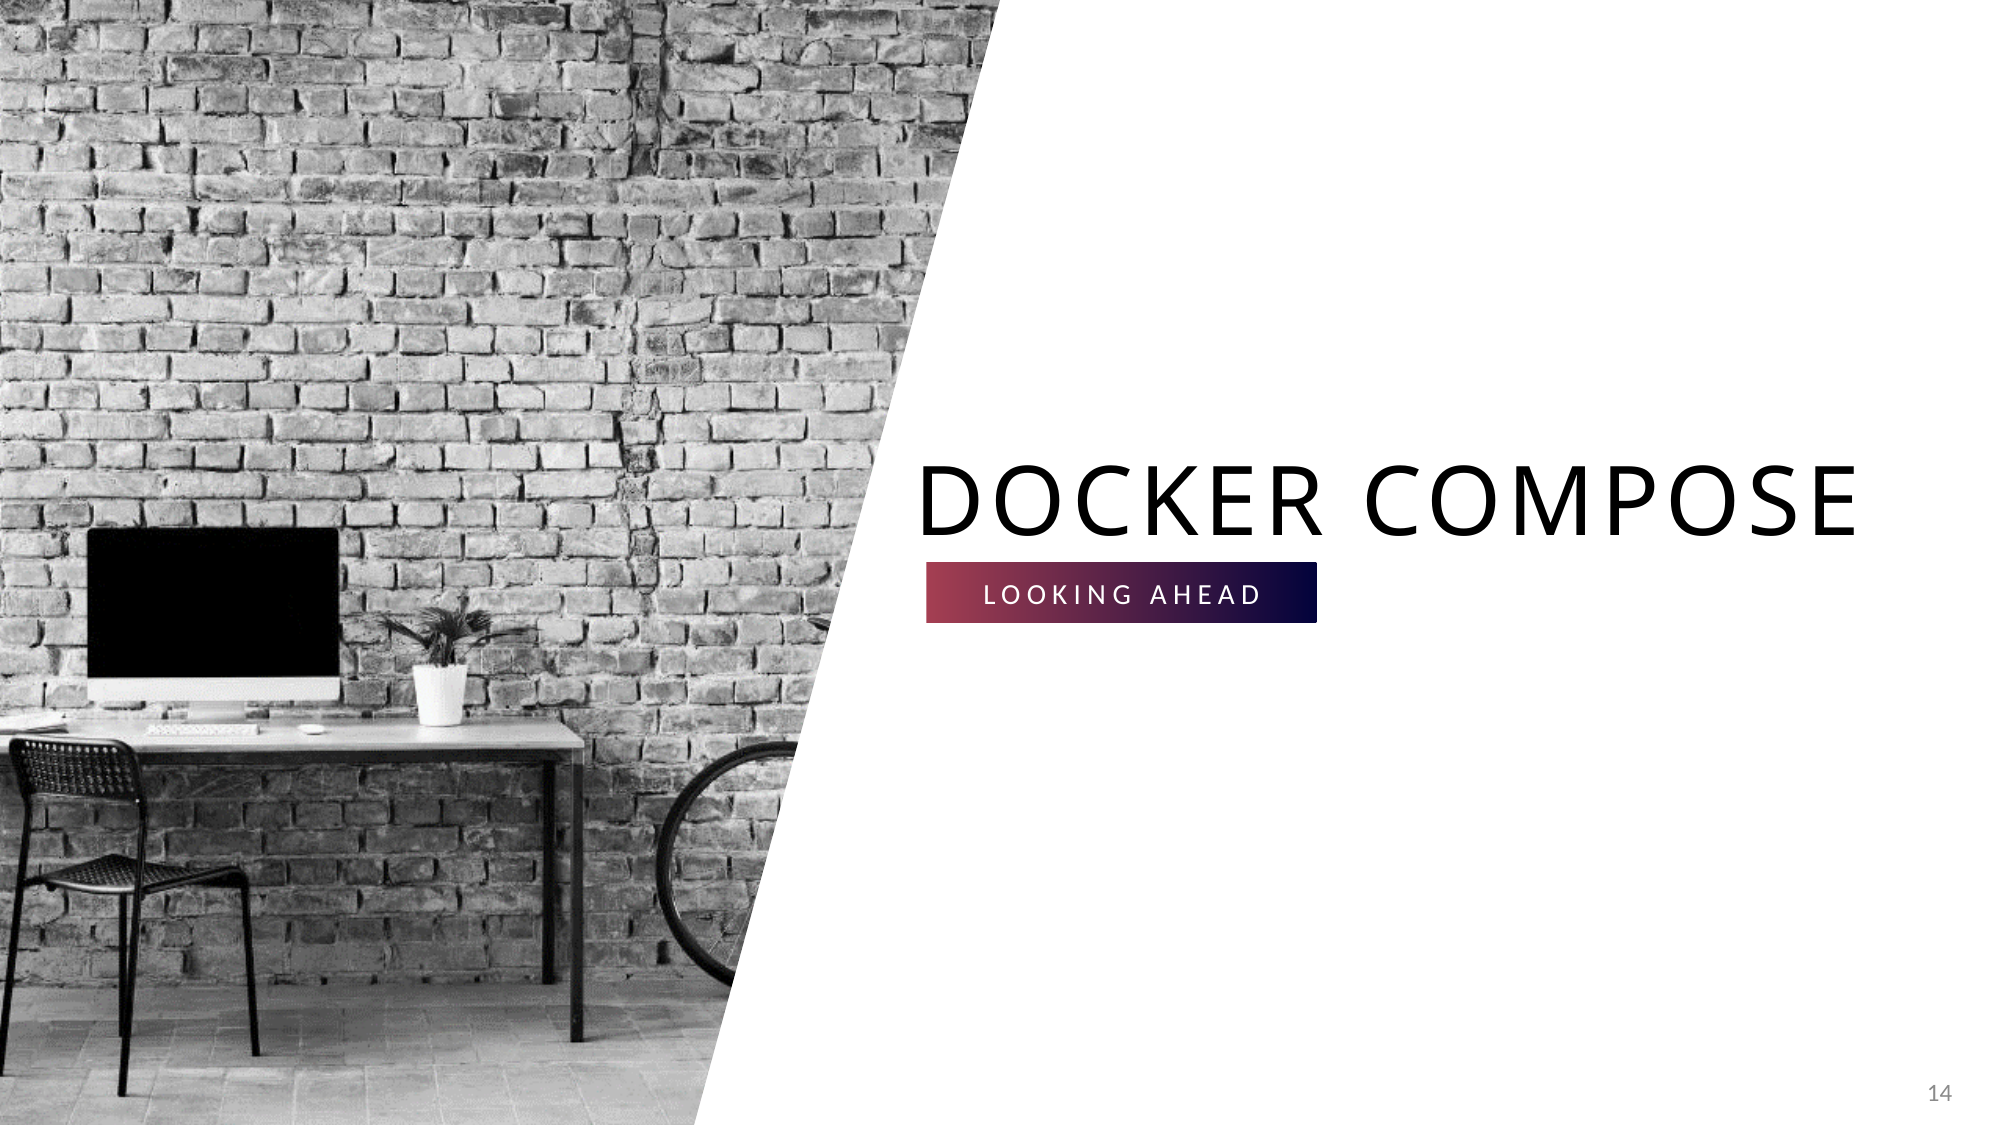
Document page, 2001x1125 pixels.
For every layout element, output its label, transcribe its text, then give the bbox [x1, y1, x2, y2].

slide_number 14 [1894, 1061, 1968, 1121]
title Docker Compose [1000, 429, 1881, 563]
picture [0, 0, 1000, 1125]
list LOOKING AHEAD [1000, 562, 1317, 623]
